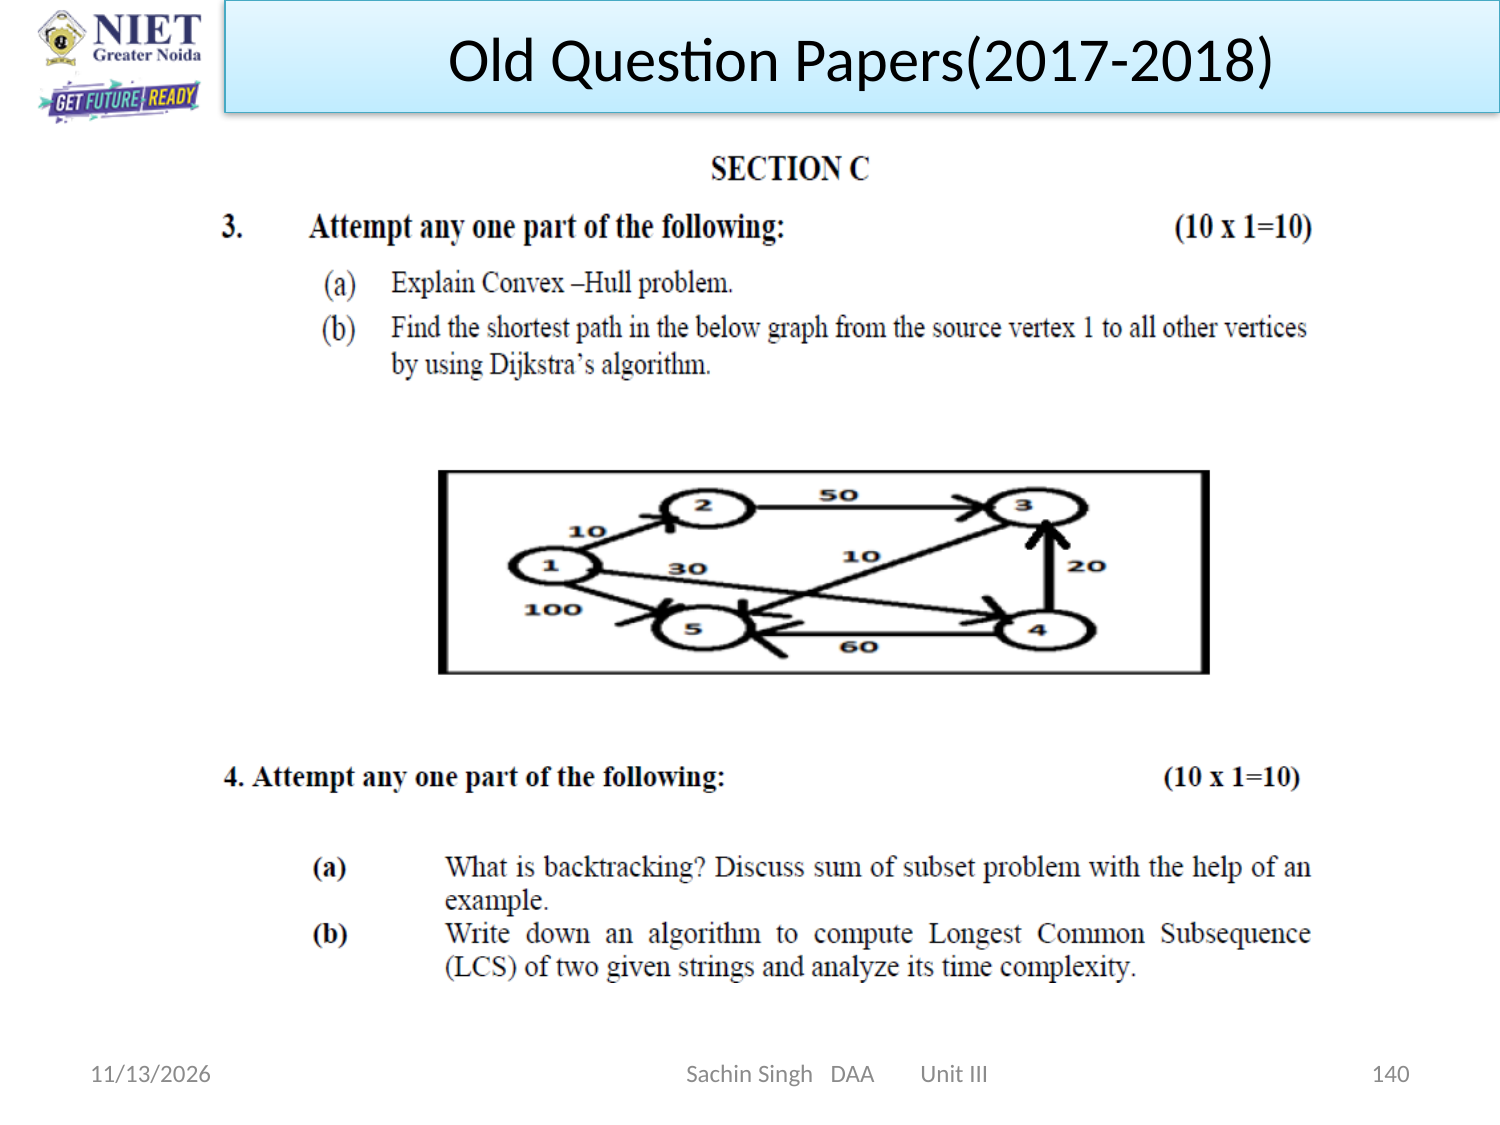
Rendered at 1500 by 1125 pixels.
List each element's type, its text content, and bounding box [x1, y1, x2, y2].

text_box Old Question Papers(2017-2018) [238, 0, 1500, 113]
slide_number 140 [1074, 1042, 1425, 1103]
footer Sachin Singh DAA Unit III [412, 1042, 1074, 1103]
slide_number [75, 1042, 412, 1103]
picture [0, 0, 238, 135]
picture [58, 141, 1426, 984]
